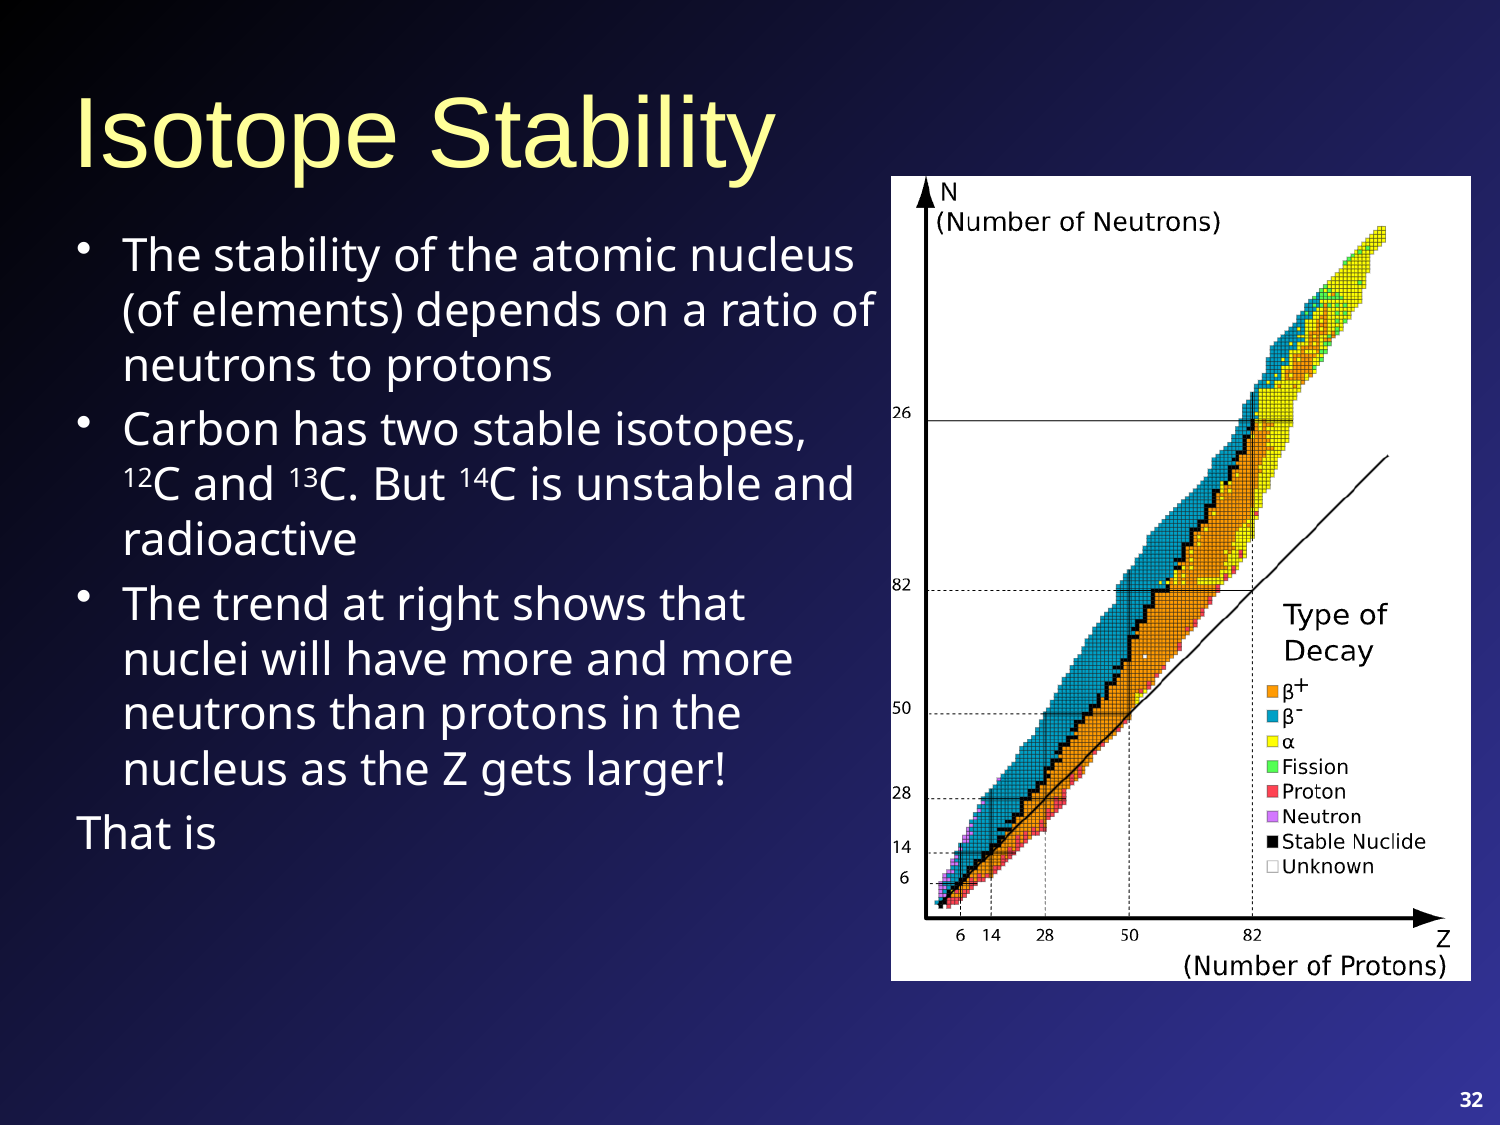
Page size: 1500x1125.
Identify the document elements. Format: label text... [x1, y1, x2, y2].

picture [890, 176, 1471, 981]
title Isotope Stability [57, 59, 1440, 197]
slide_number 32 [1438, 1074, 1499, 1125]
